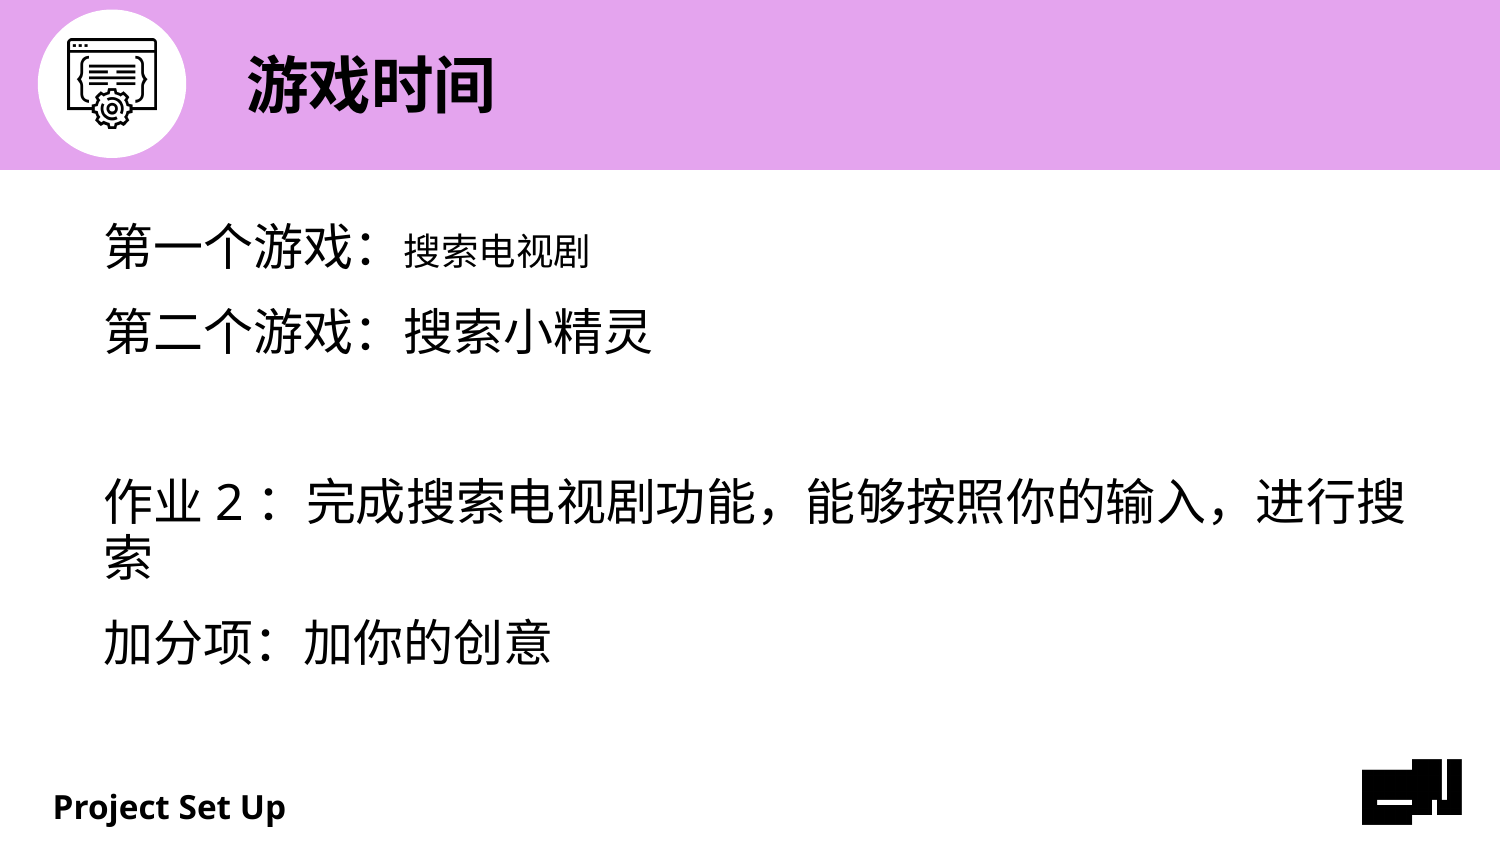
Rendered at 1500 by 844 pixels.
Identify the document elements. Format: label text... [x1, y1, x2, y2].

picture [1362, 759, 1462, 825]
list 第一个游戏：搜索电视剧 第二个游戏：搜索小精灵 作业2：完成搜索电视剧功能，能够按照你的输入，进行搜索 加分项：加你的创意 [88, 206, 1425, 751]
title 游戏时间 [231, 9, 1463, 158]
picture [67, 38, 157, 129]
